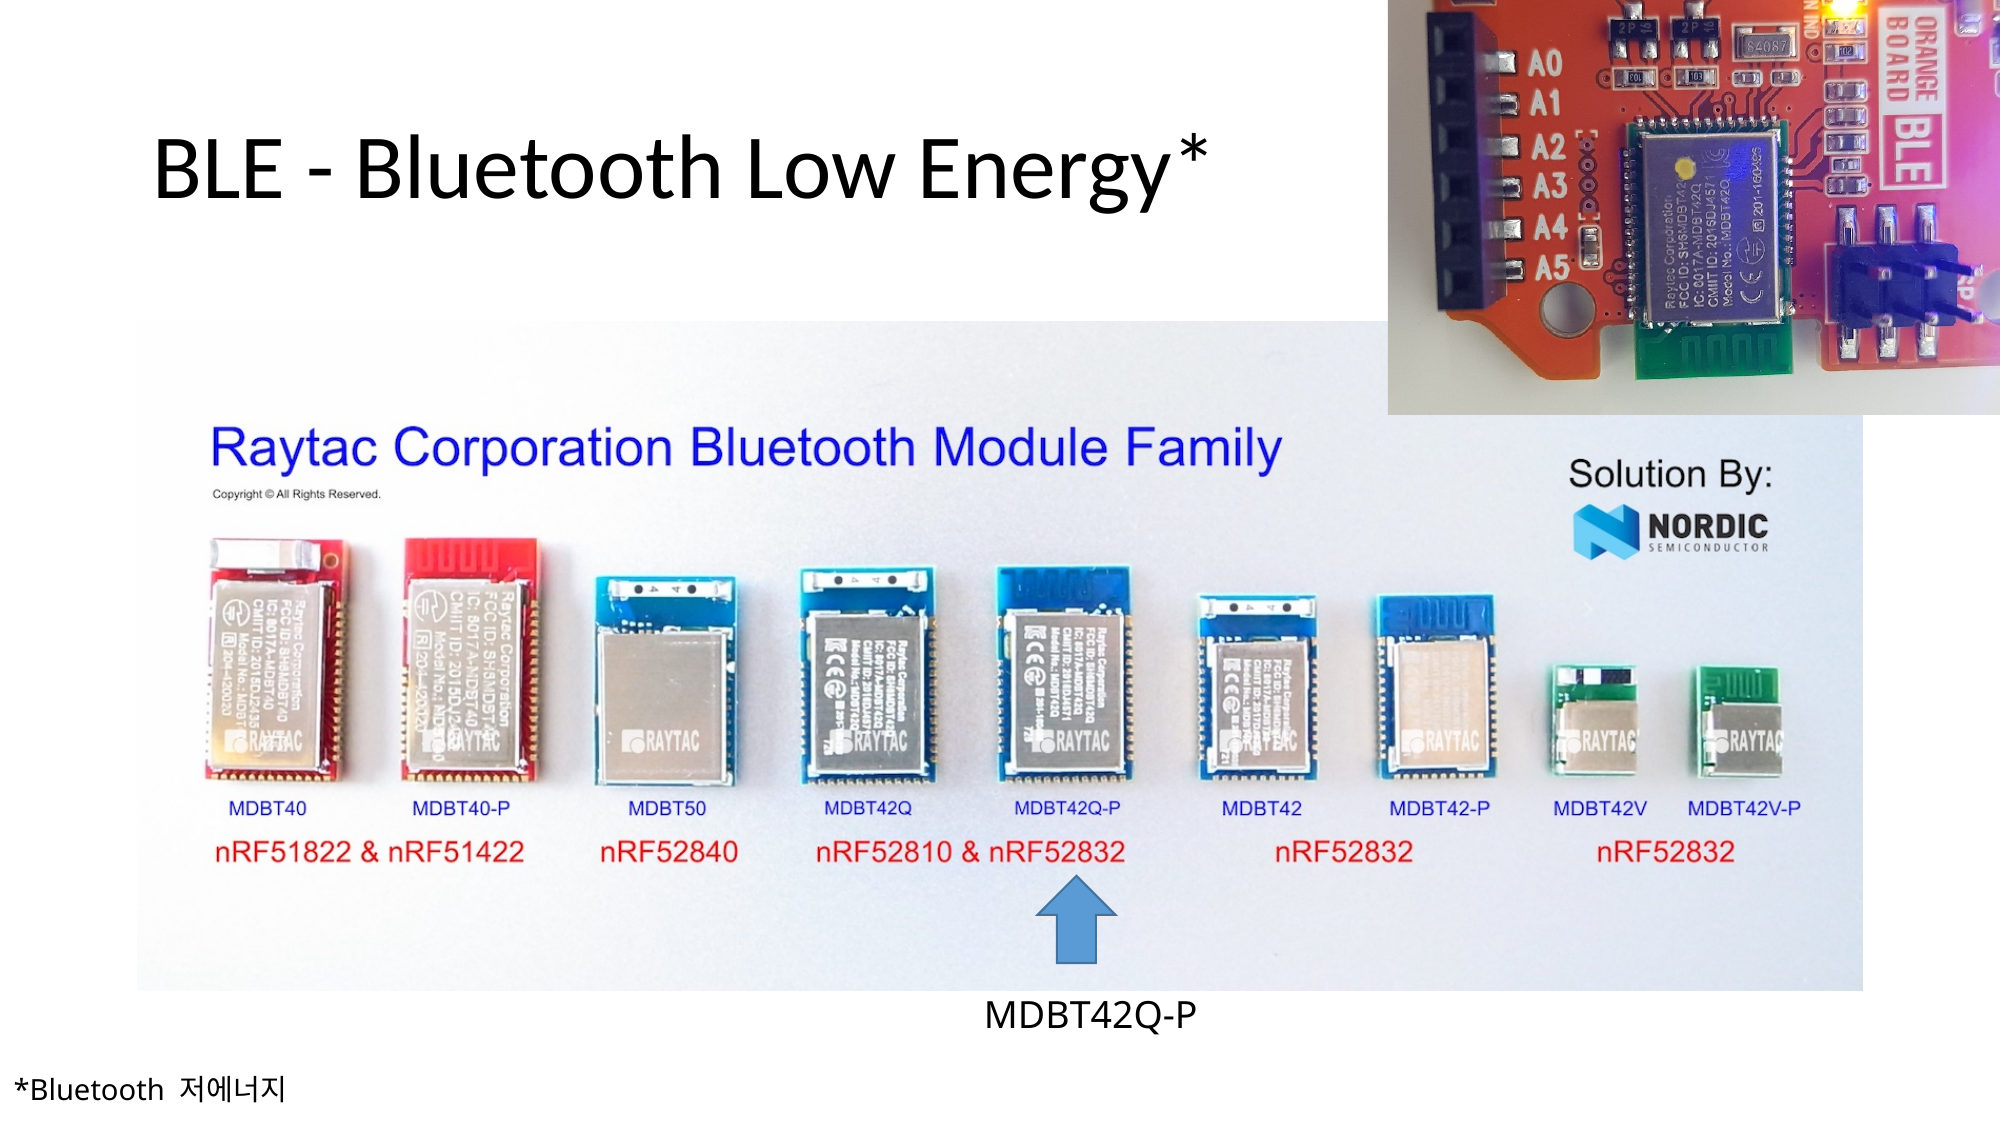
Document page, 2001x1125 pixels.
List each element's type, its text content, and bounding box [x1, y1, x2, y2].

text_box MDBT42Q-P [969, 991, 1213, 1043]
picture [1387, 0, 2000, 415]
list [137, 321, 1863, 991]
title BLE - Bluetooth Low Energy* [137, 59, 1387, 278]
text_box *Bluetooth 저에너지 [0, 1064, 303, 1115]
